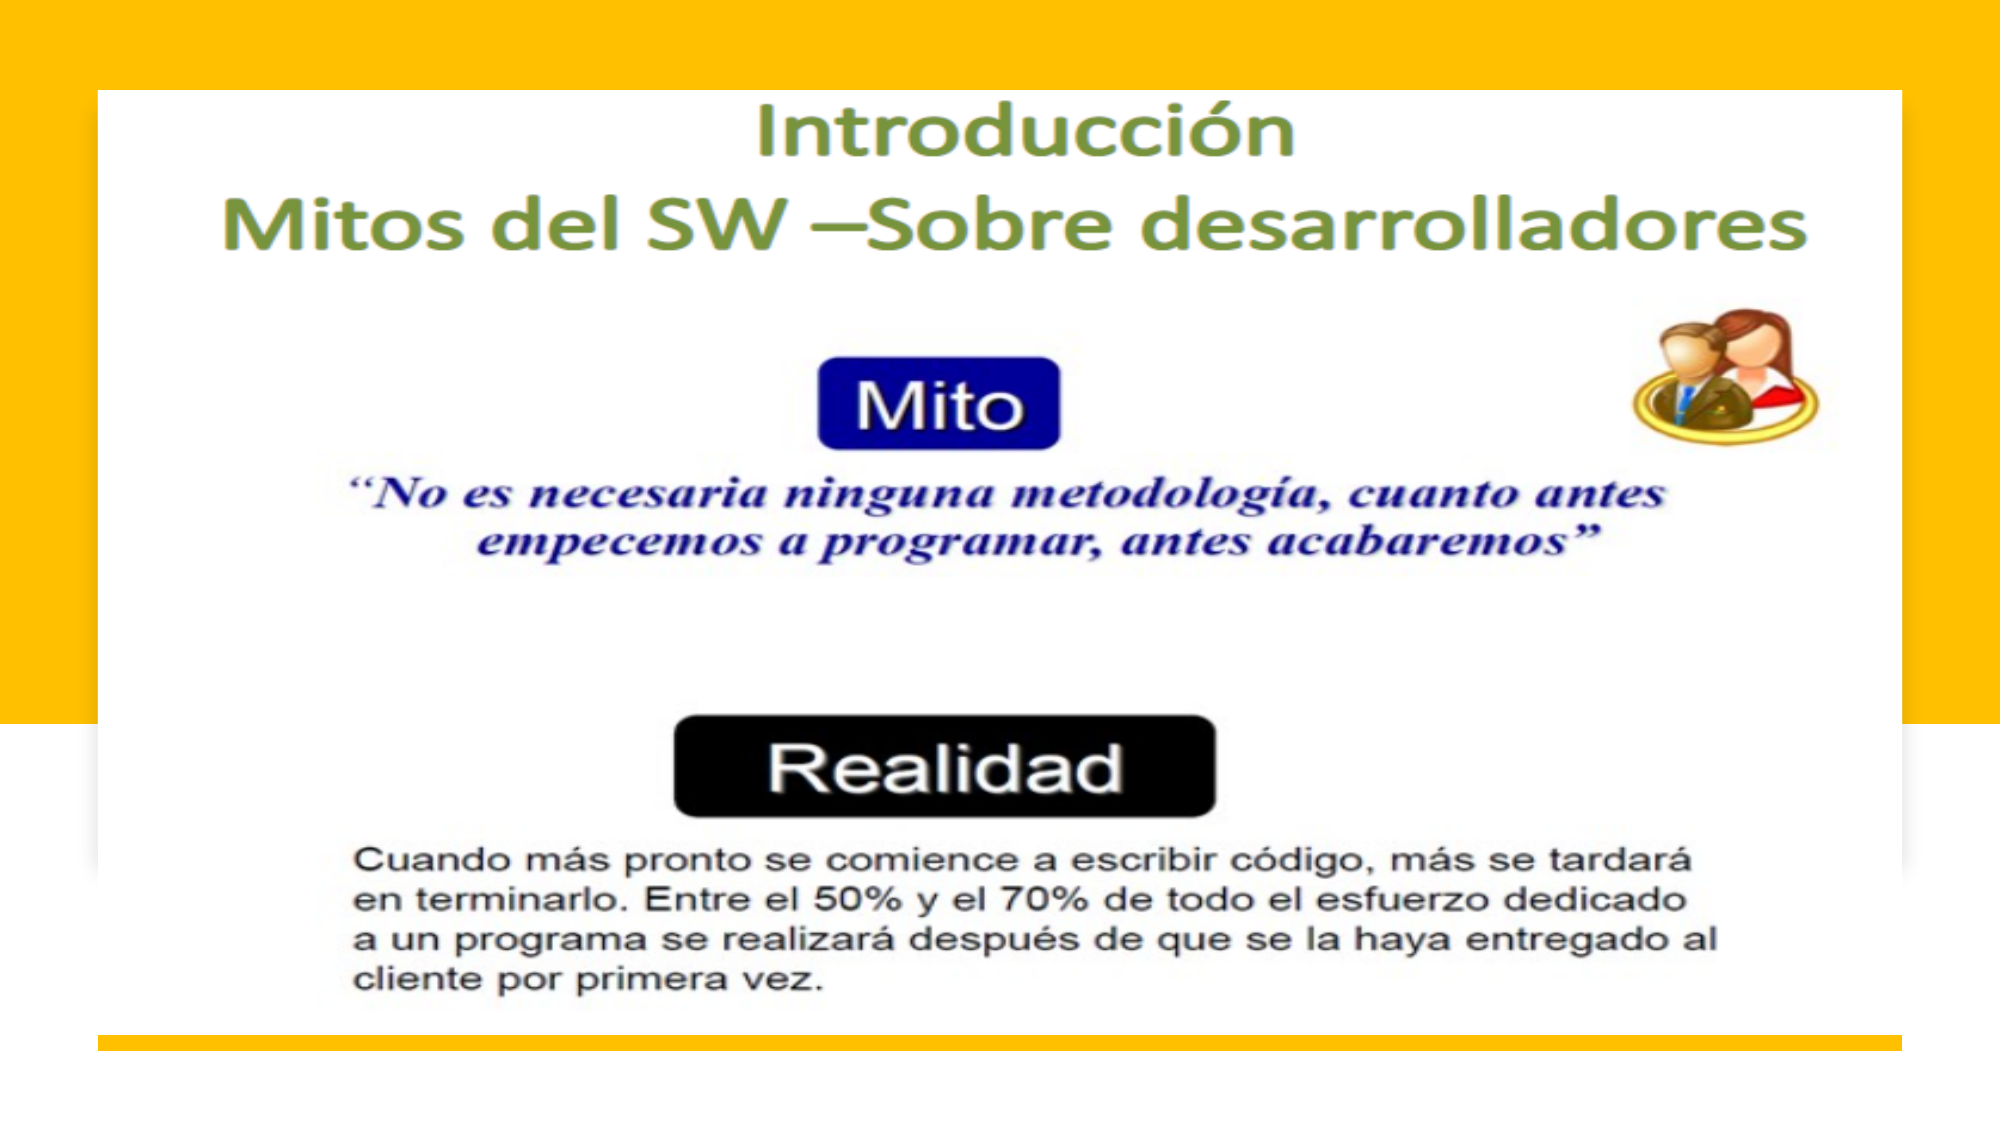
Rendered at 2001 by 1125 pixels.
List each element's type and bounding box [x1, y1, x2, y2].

text_box [0, 725, 2000, 1125]
picture [97, 90, 1903, 1035]
text_box [0, 0, 2000, 725]
